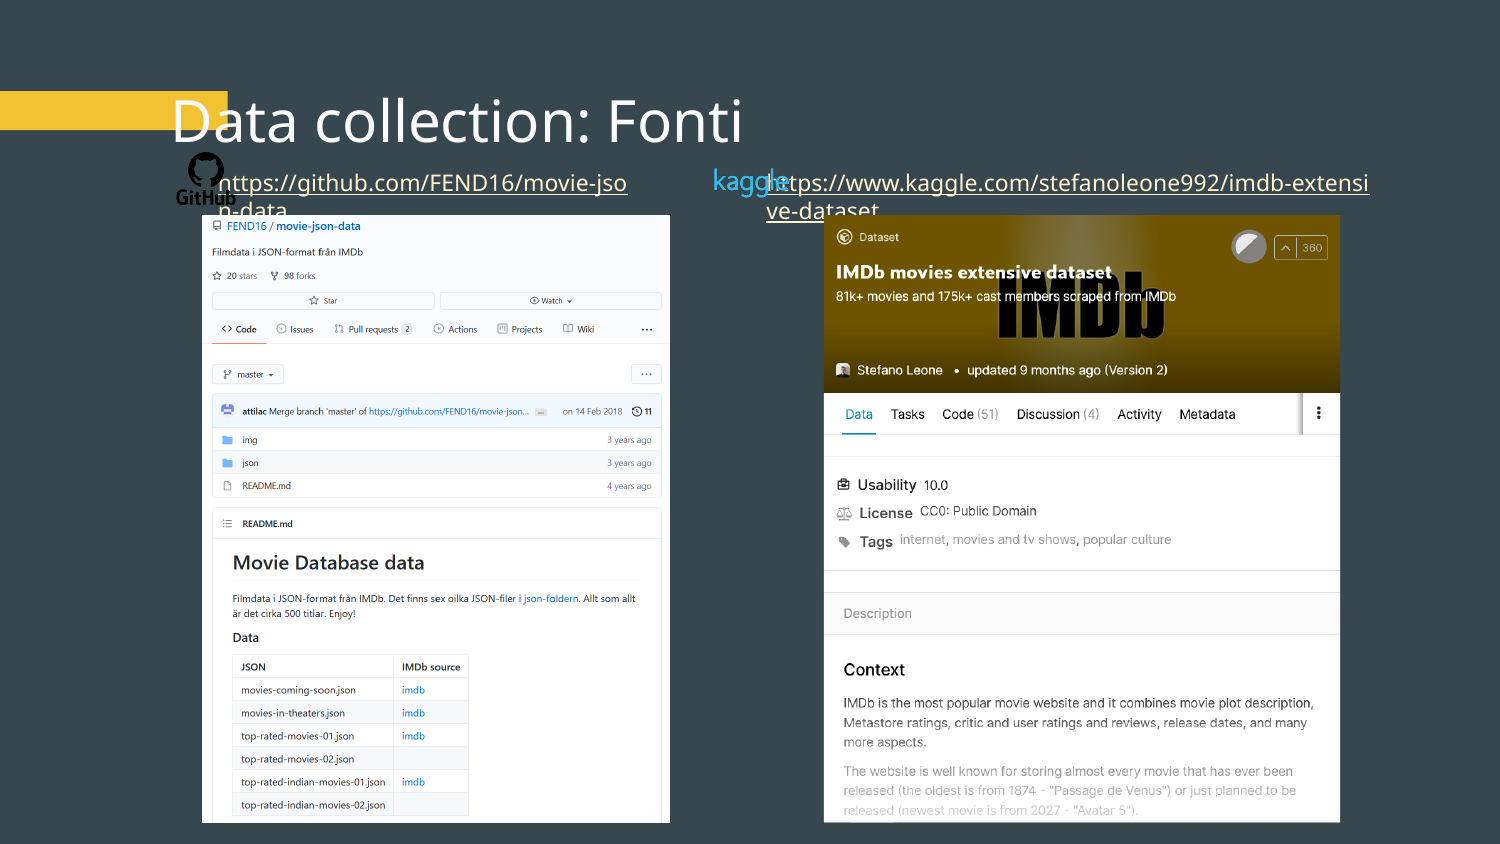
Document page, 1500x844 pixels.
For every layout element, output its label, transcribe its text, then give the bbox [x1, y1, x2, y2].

title Data collection: Fonti [155, 59, 1348, 142]
picture [202, 214, 670, 824]
text_box https://www.kaggle.com/stefanoleone992/imdb-extensive-dataset [751, 148, 1413, 208]
picture [157, 151, 255, 206]
picture [823, 214, 1341, 824]
subtitle https://github.com/FEND16/movie-json-data [252, 149, 670, 209]
picture [714, 168, 789, 198]
